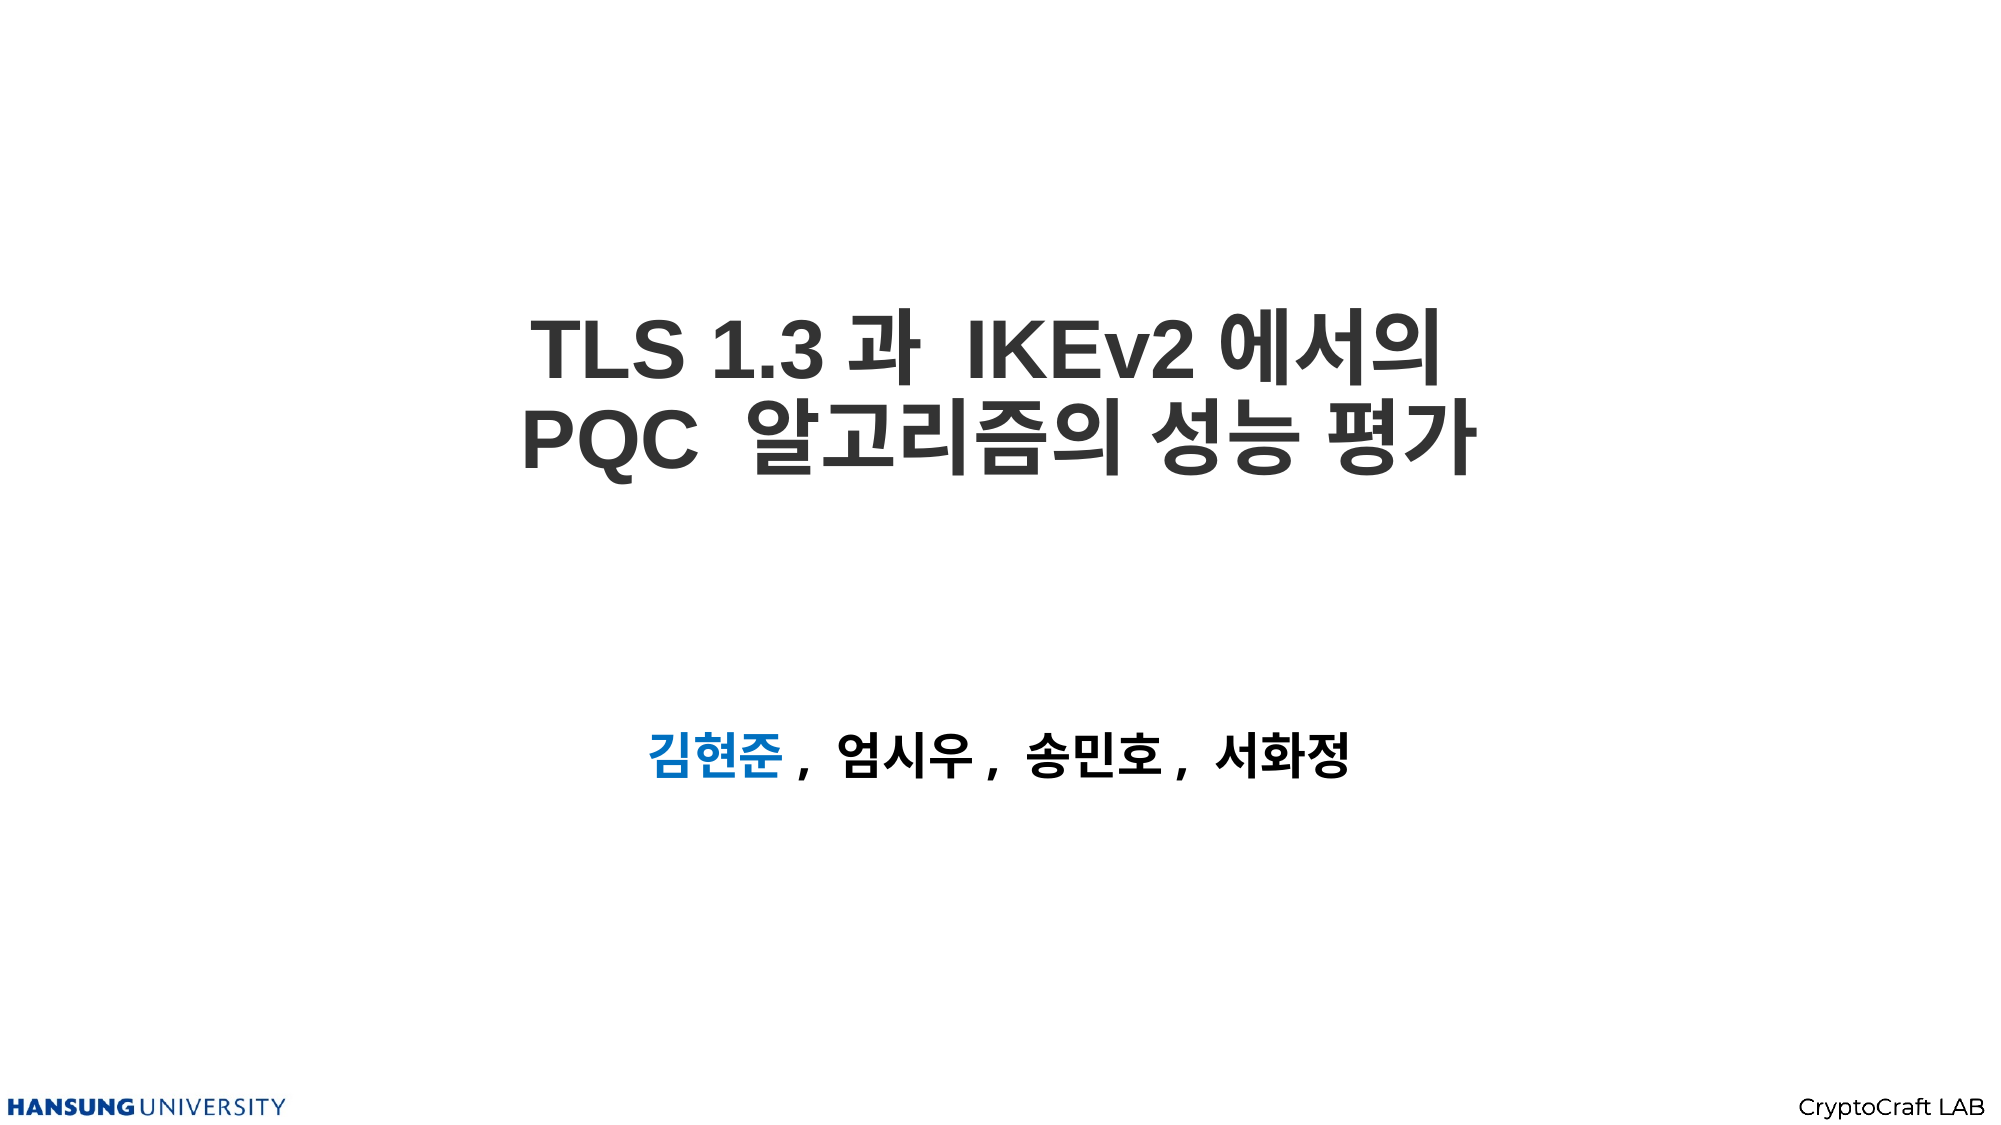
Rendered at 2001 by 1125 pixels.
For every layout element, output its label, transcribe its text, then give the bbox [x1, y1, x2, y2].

subtitle 김현준, 엄시우, 송민호, 서화정 [0, 622, 2000, 895]
title TLS 1.3과 IKEv2에서의 PQC 알고리즘의 성능 평가 [0, 200, 2000, 593]
picture [1784, 1095, 2000, 1122]
picture [0, 1090, 297, 1117]
